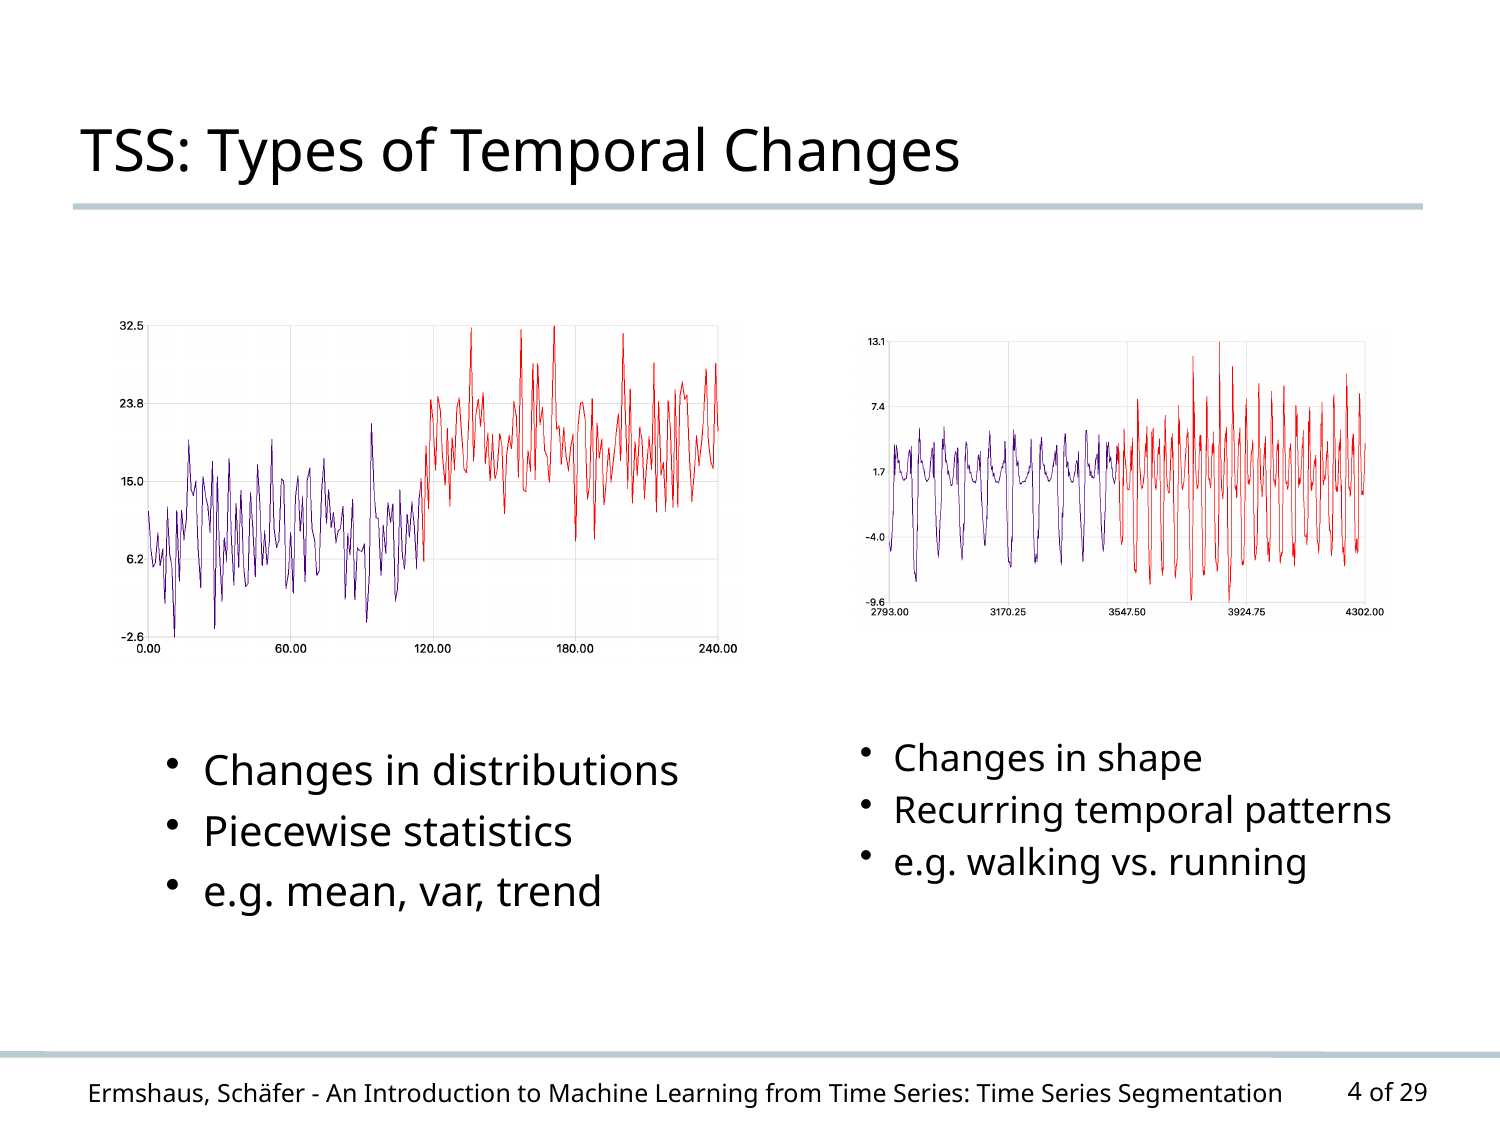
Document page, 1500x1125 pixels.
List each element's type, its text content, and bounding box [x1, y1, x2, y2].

picture [104, 312, 747, 670]
list Ermshaus, Schäfer - An Introduction to Machine Learning from Time Series: Time Series Segmentation [80, 1077, 1268, 1107]
list Changes in distributions Piecewise statistics e.g. mean, var, trend [119, 734, 731, 928]
slide_number 4 [1268, 1067, 1371, 1115]
text_box Changes in shape Recurring temporal patterns e.g. walking vs. running [818, 725, 1429, 918]
title TSS: Types of Temporal Changes [71, 0, 1423, 193]
picture [852, 330, 1395, 630]
